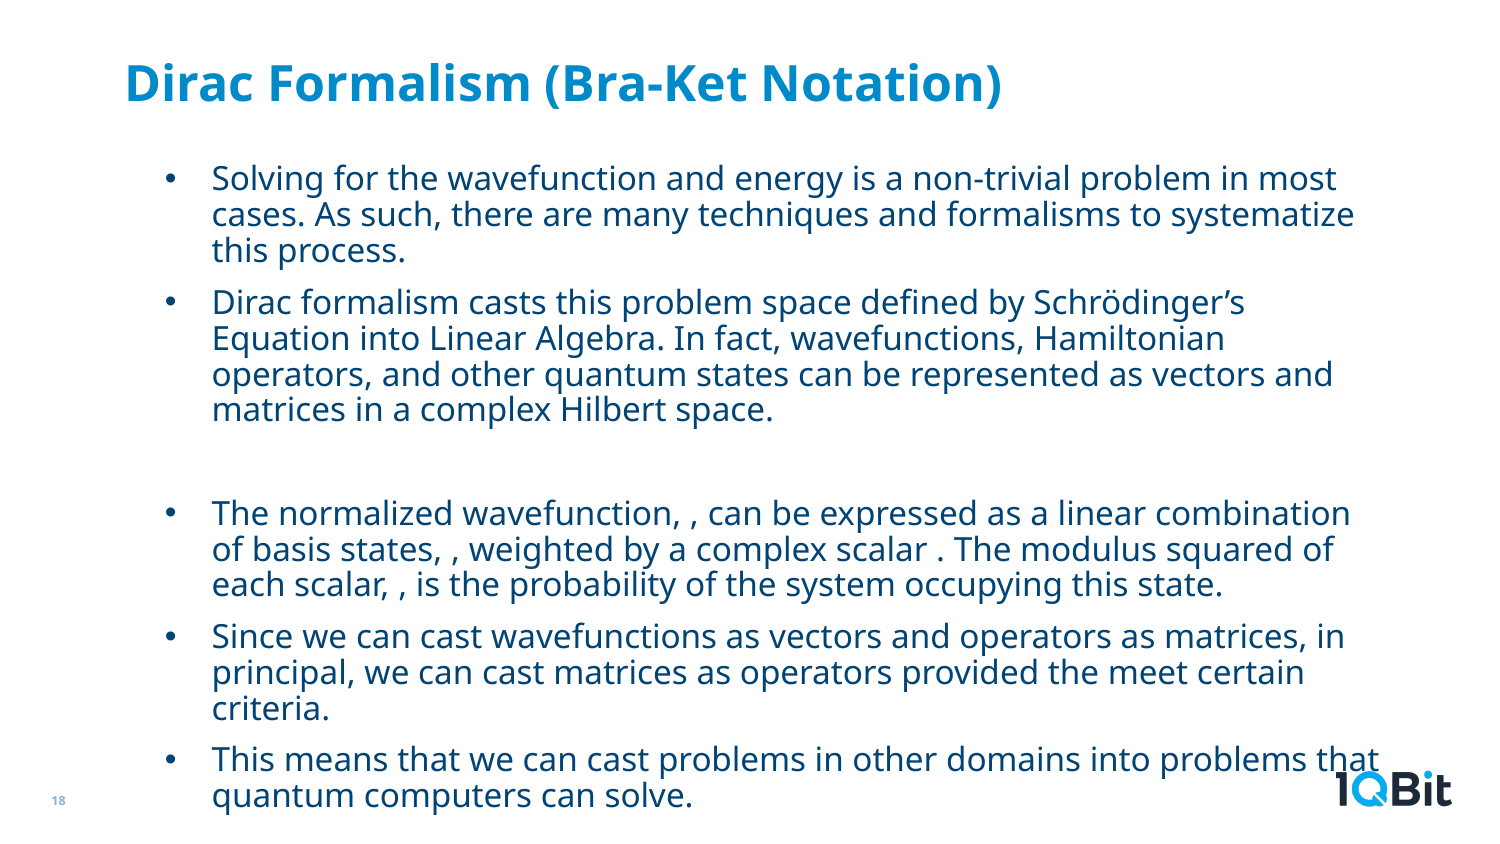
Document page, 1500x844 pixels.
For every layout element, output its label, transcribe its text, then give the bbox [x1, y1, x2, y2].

slide_number 18 [36, 785, 92, 818]
title Dirac Formalism (Bra-Ket Notation) [109, 29, 1378, 141]
